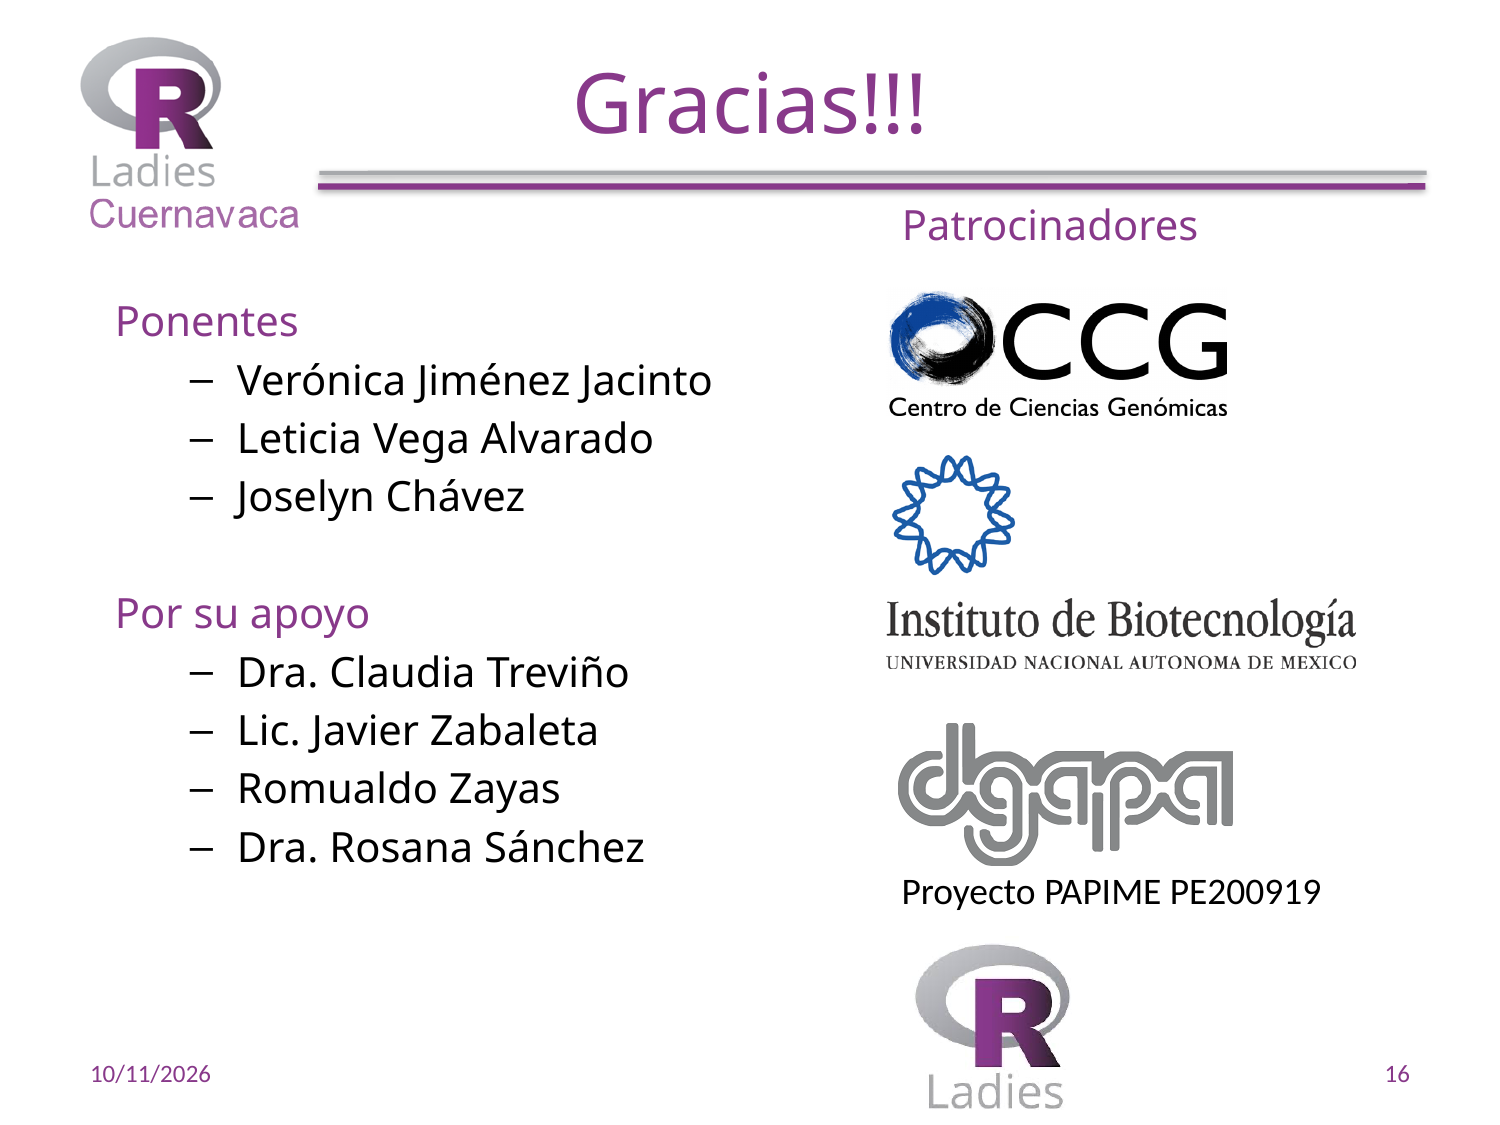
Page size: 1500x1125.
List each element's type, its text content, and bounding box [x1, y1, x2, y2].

list Patrocinadores [886, 190, 1484, 1030]
text_box Ponentes Verónica Jiménez Jacinto Leticia Vega Alvarado Joselyn Chávez Por su apoyo Dra. Claudia Treviño Lic. Javier Zabaleta Romualdo Zayas Dra. Rosana Sánchez [99, 287, 775, 1030]
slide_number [75, 1042, 425, 1103]
picture [886, 287, 1227, 416]
picture [61, 15, 319, 244]
picture [886, 455, 1356, 670]
picture [897, 935, 1086, 1124]
picture [897, 722, 1233, 867]
text_box Proyecto PAPIME PE200919 [886, 859, 1356, 920]
slide_number 16 [1091, 1042, 1425, 1103]
title Gracias!!! [75, 9, 1425, 191]
